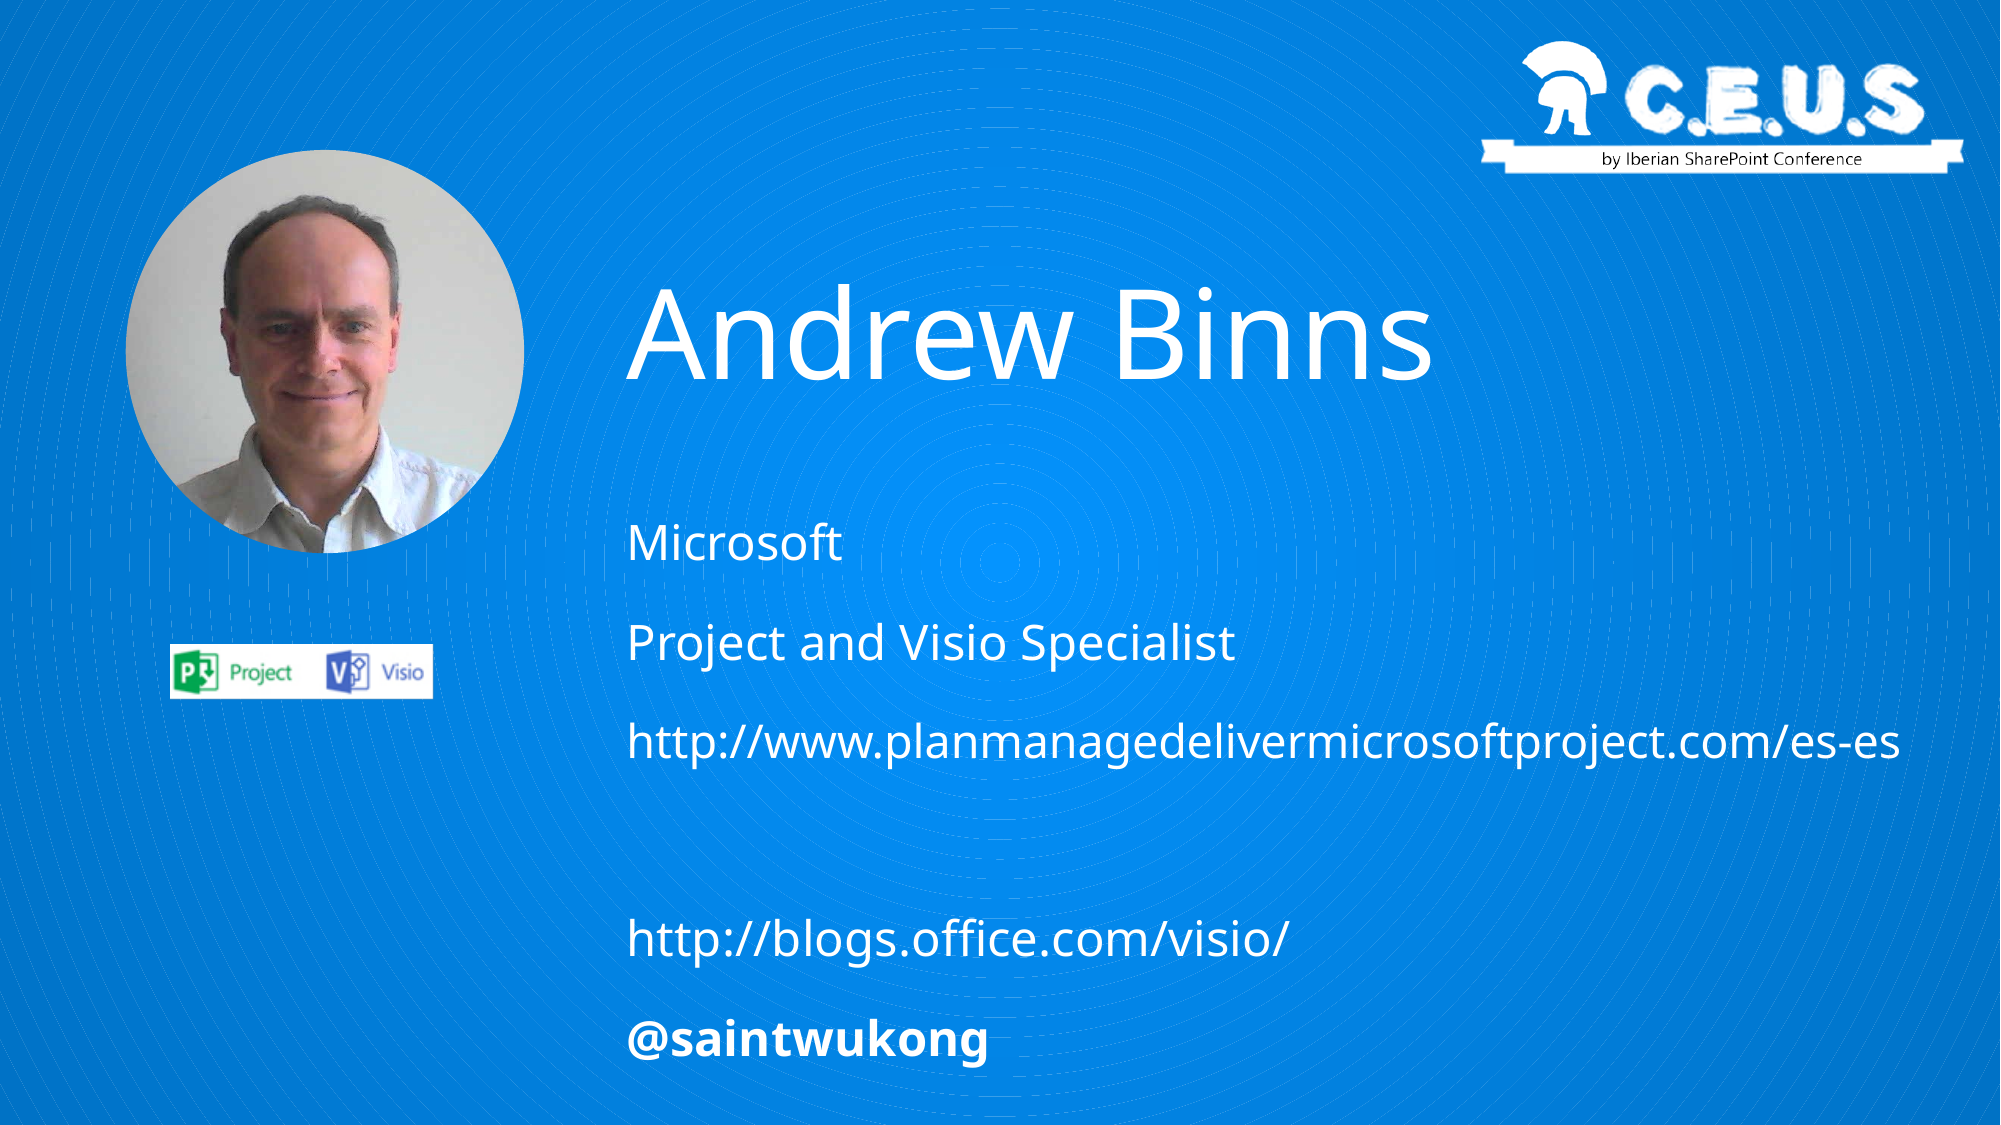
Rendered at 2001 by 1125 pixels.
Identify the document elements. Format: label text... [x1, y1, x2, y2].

list http://www.planmanagedelivermicrosoftproject.com/es-es [611, 710, 1928, 779]
title Andrew Binns [611, 200, 1928, 478]
list Microsoft [611, 510, 1928, 579]
list Project and Visio Specialist [611, 610, 1928, 679]
picture [125, 149, 525, 554]
picture [170, 644, 435, 701]
list http://blogs.office.com/visio/ [611, 906, 1928, 975]
picture [1464, 23, 1975, 194]
list @saintwukong [611, 1007, 1928, 1076]
